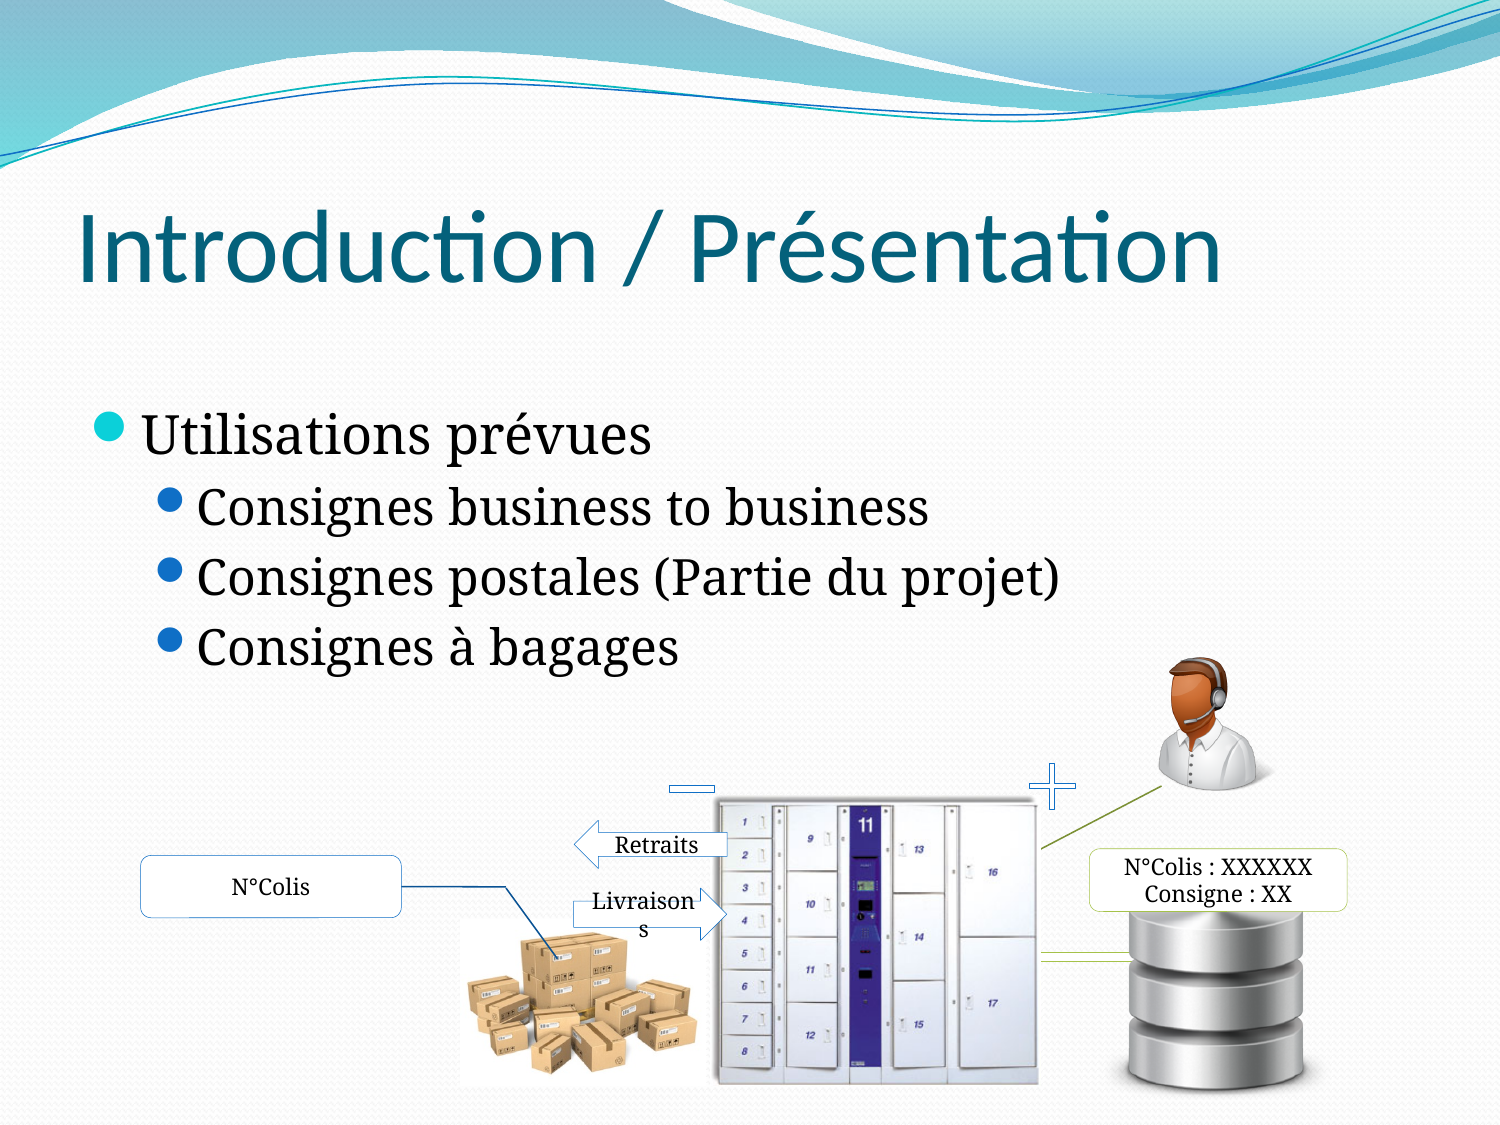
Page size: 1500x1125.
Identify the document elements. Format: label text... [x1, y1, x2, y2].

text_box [140, 656, 1348, 1104]
title Introduction / Présentation [75, 115, 1425, 303]
list Utilisations prévues Consignes business to business Consignes postales (Partie du projet) Consignes à bagages [75, 317, 1425, 1038]
